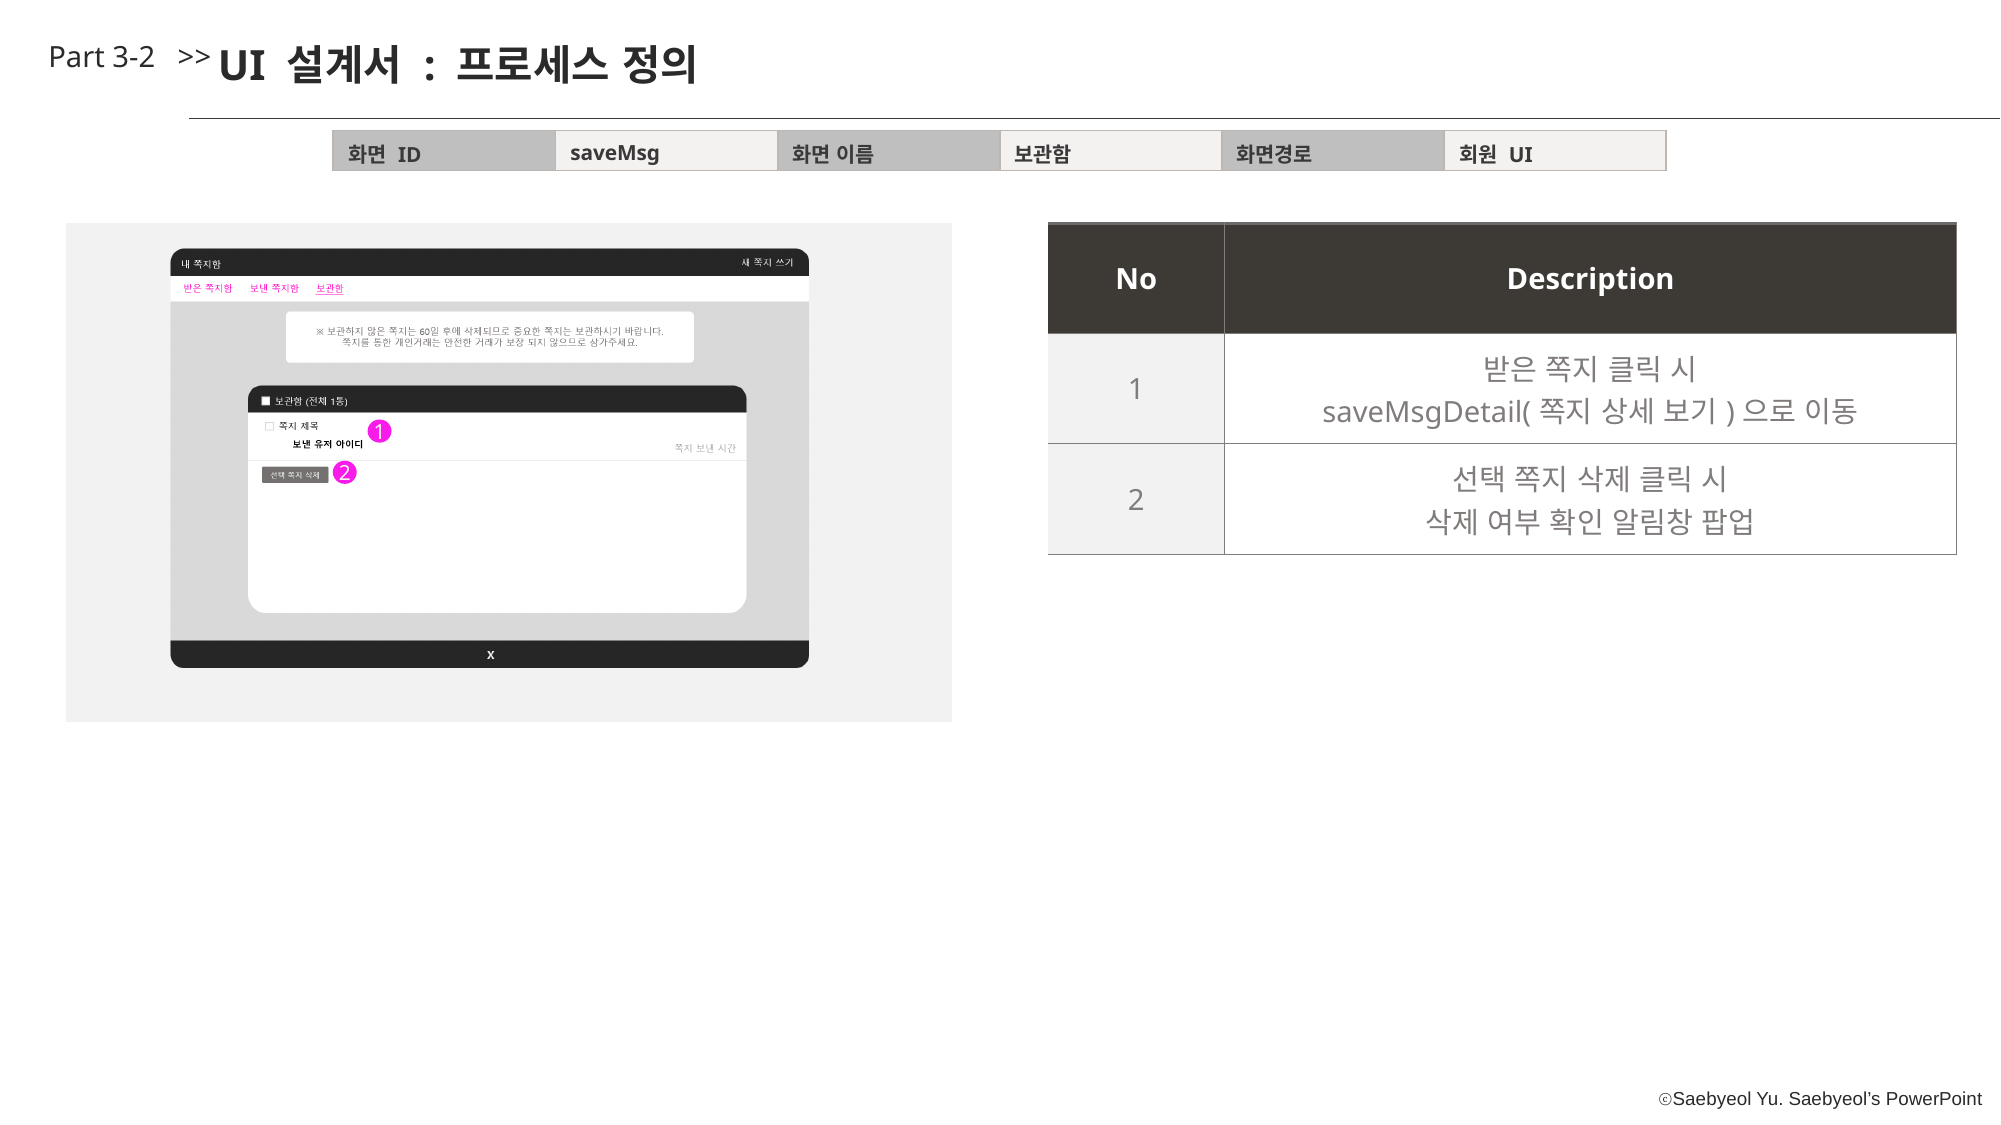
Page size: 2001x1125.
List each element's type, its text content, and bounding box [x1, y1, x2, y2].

table_header 보관함 [1001, 131, 1221, 170]
table_cell 선택 쪽지 삭제 클릭 시 삭제 여부 확인 알림창 팝업 [1225, 444, 1956, 554]
text_box UI 설계서 : 프로세스 정의 [203, 31, 714, 97]
table_header 화면경로 [1223, 131, 1443, 170]
table_header 화면 이름 [779, 131, 999, 170]
table_cell 2 [1048, 444, 1224, 554]
table_header 회원 UI [1445, 131, 1665, 170]
table_header 화면 ID [334, 131, 555, 170]
table_cell 1 [1048, 334, 1224, 443]
text_box Part 3-2 >> [33, 30, 227, 81]
table_header saveMsg [556, 131, 777, 170]
table_header Description [1225, 225, 1956, 333]
table_header No [1048, 225, 1224, 333]
table_cell 받은 쪽지 클릭 시 saveMsgDetail(쪽지 상세 보기)으로 이동 [1225, 334, 1956, 443]
picture [65, 223, 952, 722]
